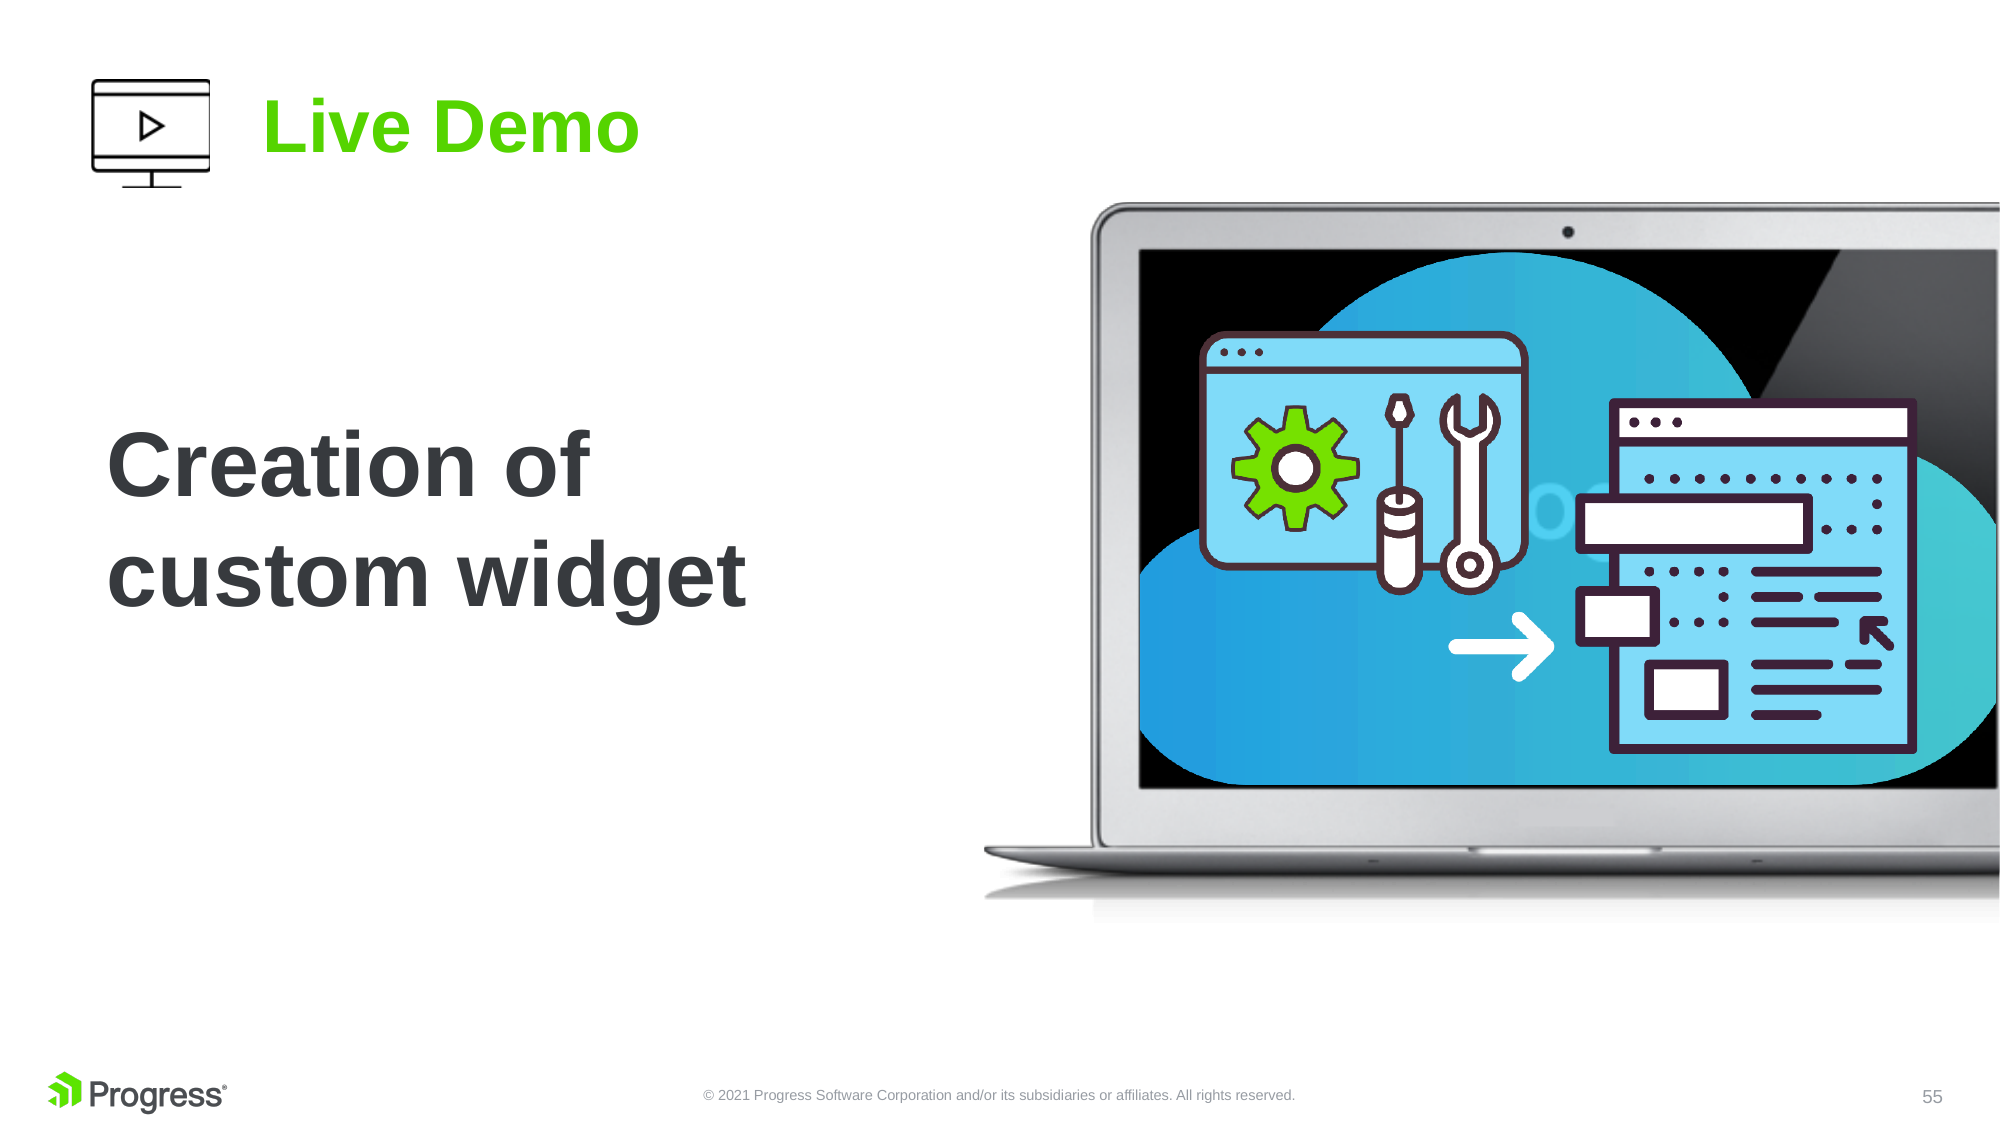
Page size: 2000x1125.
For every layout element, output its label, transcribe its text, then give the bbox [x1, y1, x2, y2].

picture [983, 202, 2000, 923]
picture [91, 79, 211, 189]
title Live Demo [247, 80, 1888, 303]
list Creation of custom widget [91, 397, 997, 728]
